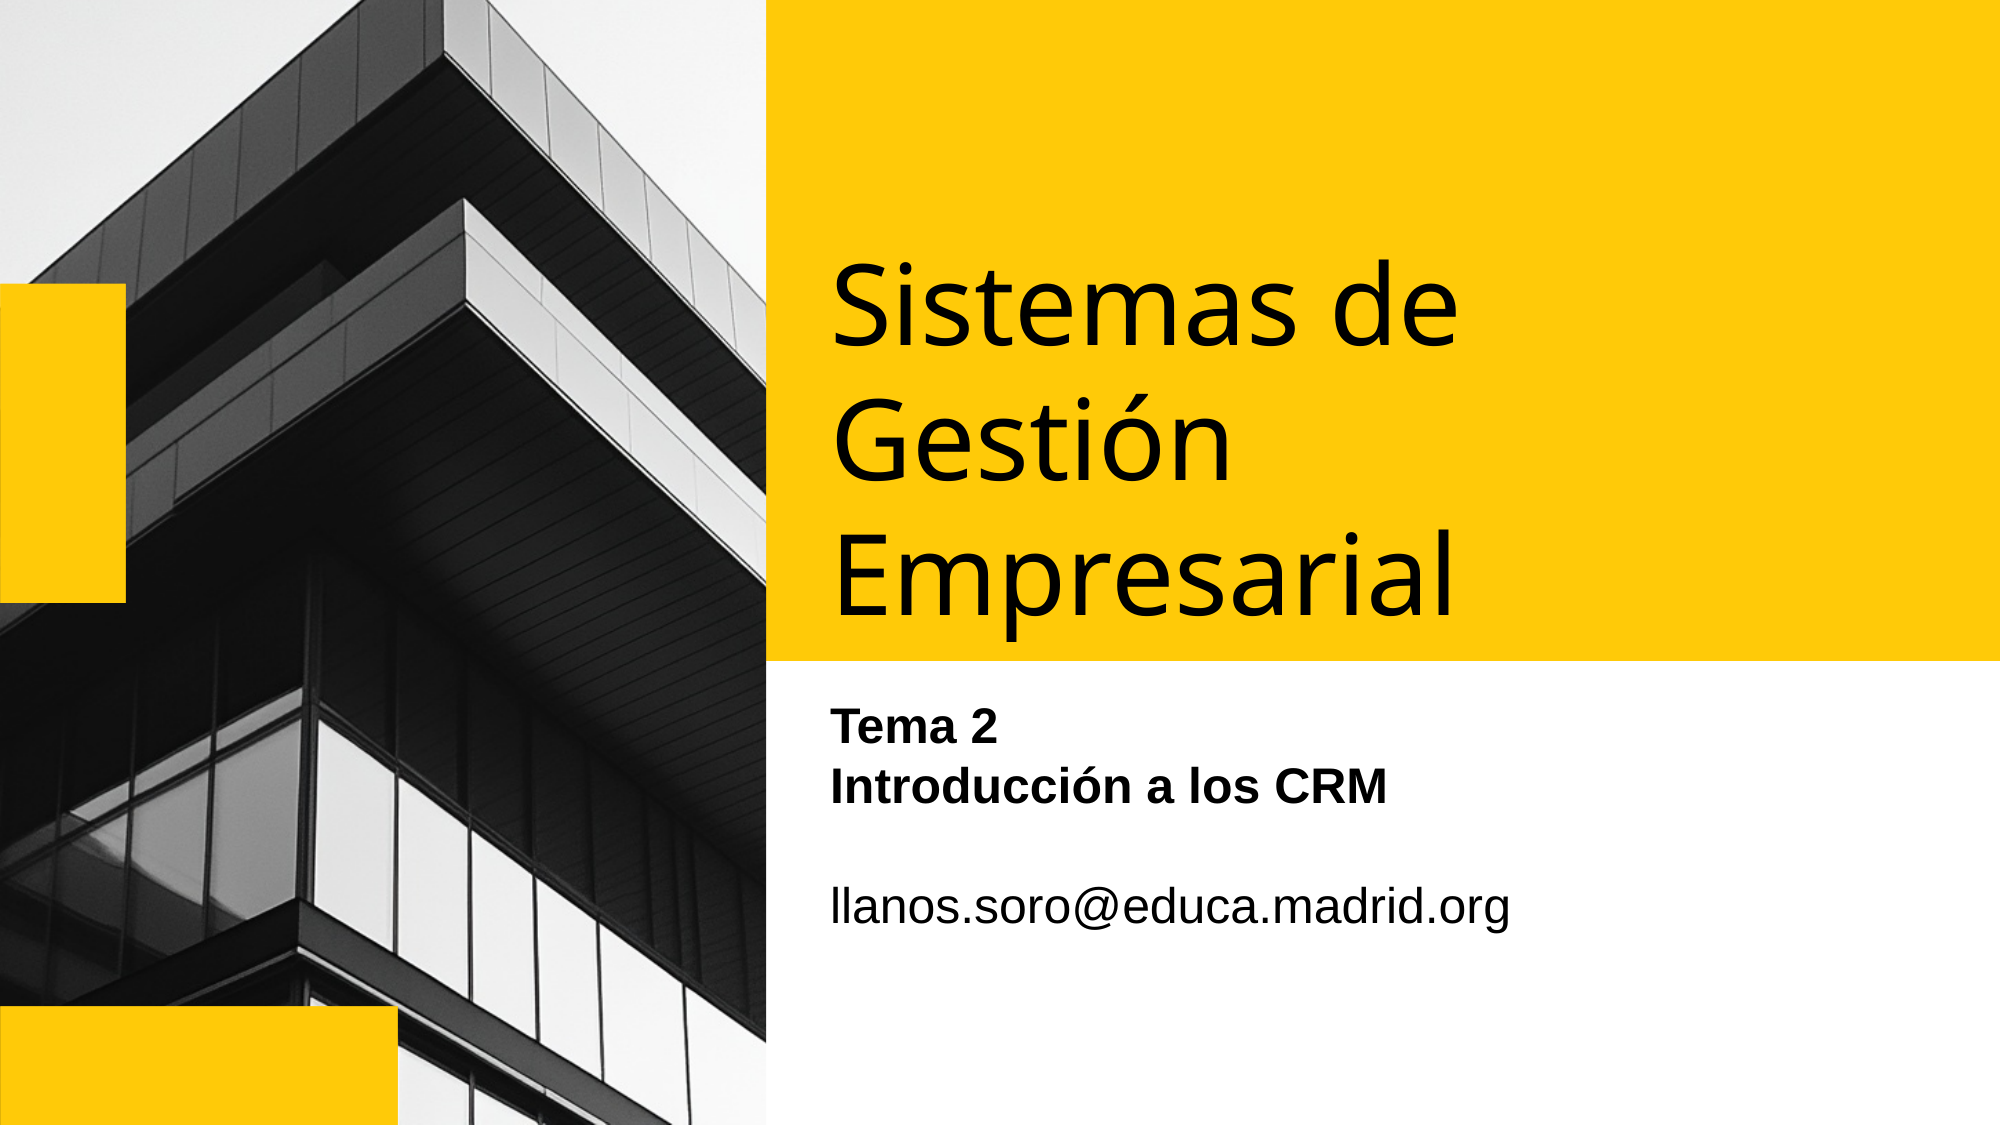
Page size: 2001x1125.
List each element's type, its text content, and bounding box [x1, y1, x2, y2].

picture [0, 0, 767, 1125]
subtitle Tema 2 Introducción a los CRM llanos.soro@educa.madrid.org [830, 693, 1892, 939]
title Sistemas de Gestión Empresarial [830, 46, 1892, 639]
